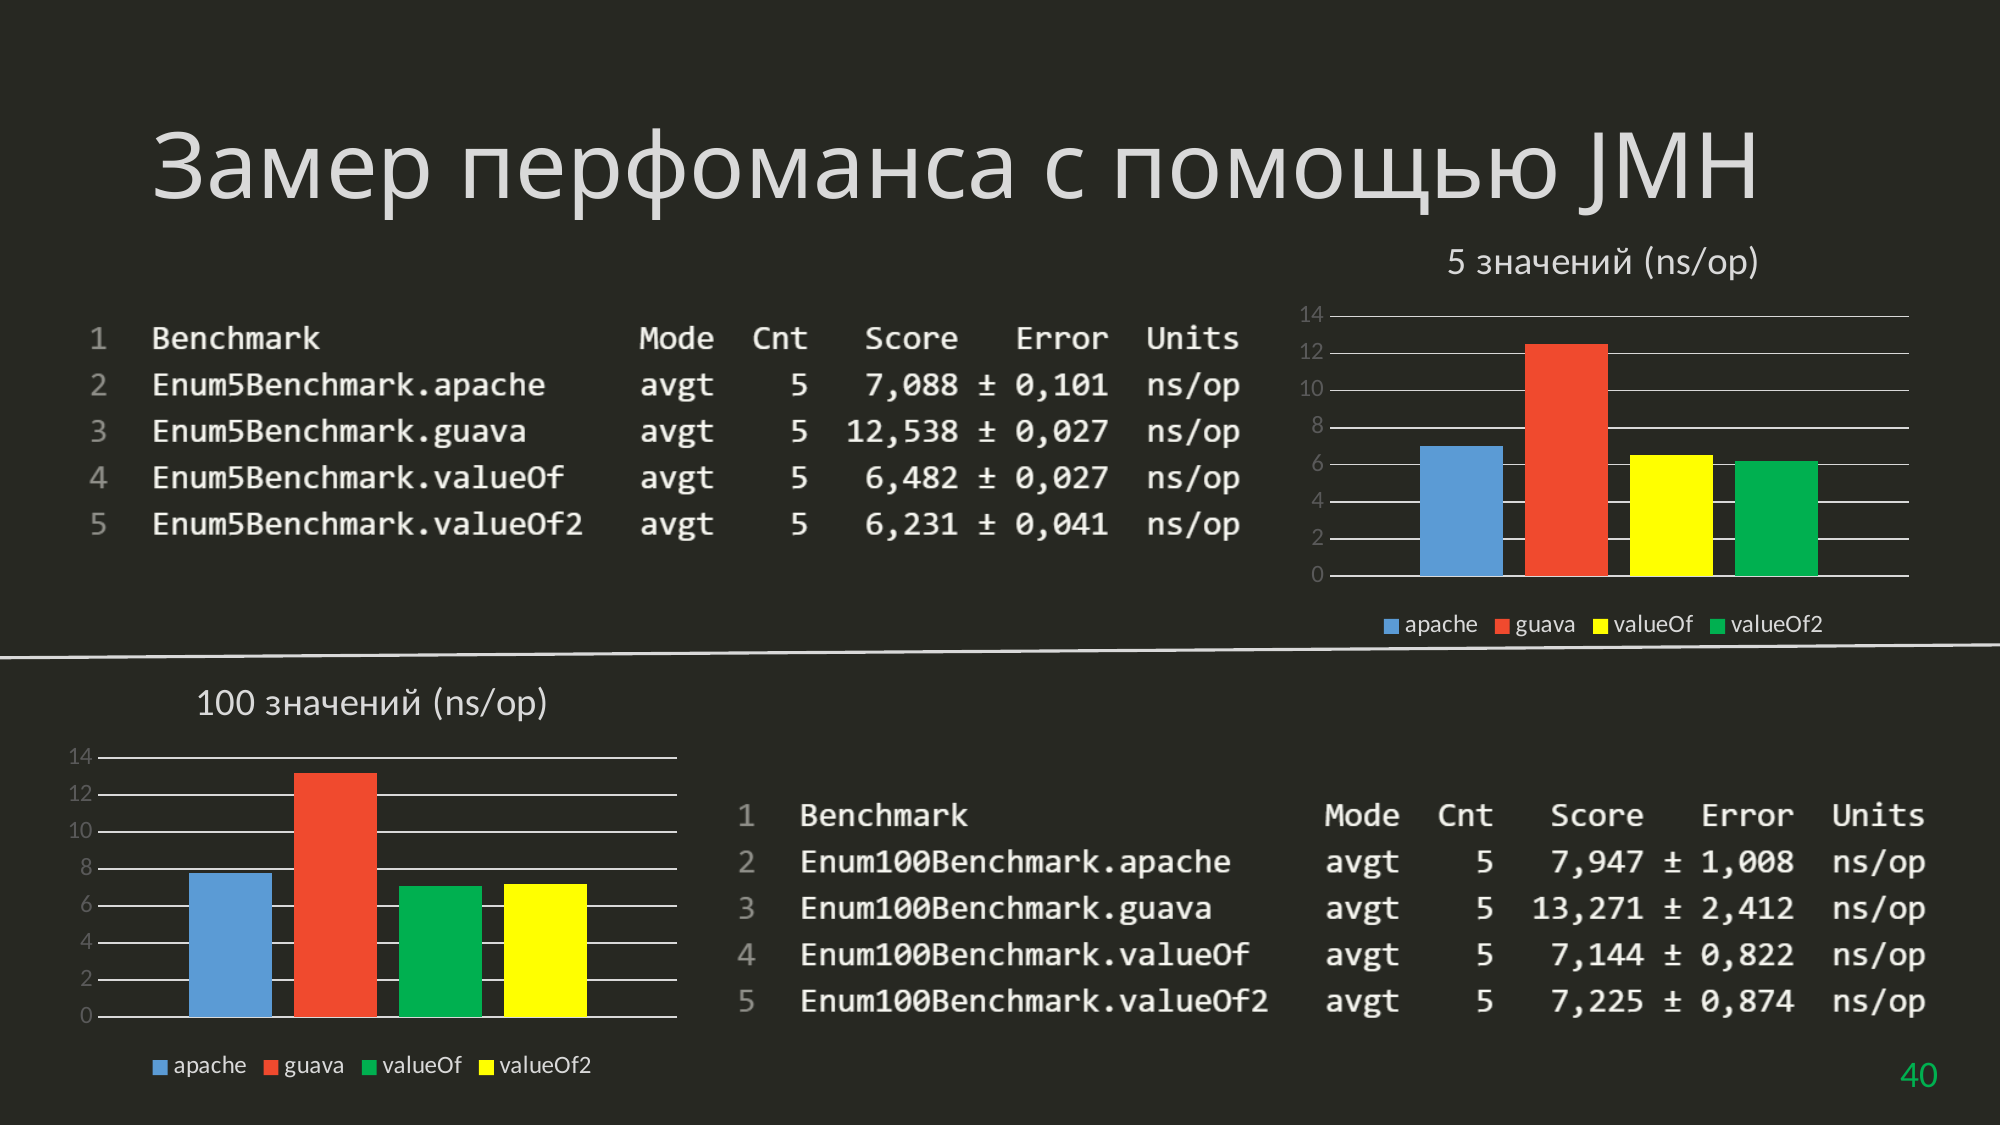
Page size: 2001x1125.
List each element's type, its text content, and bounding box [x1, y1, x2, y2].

chart [1285, 216, 1922, 645]
slide_number 40 [1809, 1068, 1953, 1103]
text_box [0, 644, 2000, 658]
picture [42, 271, 1285, 591]
title Замер перфоманса с помощью JMH [137, 59, 1863, 271]
picture [691, 748, 1990, 1068]
chart [54, 657, 691, 1087]
